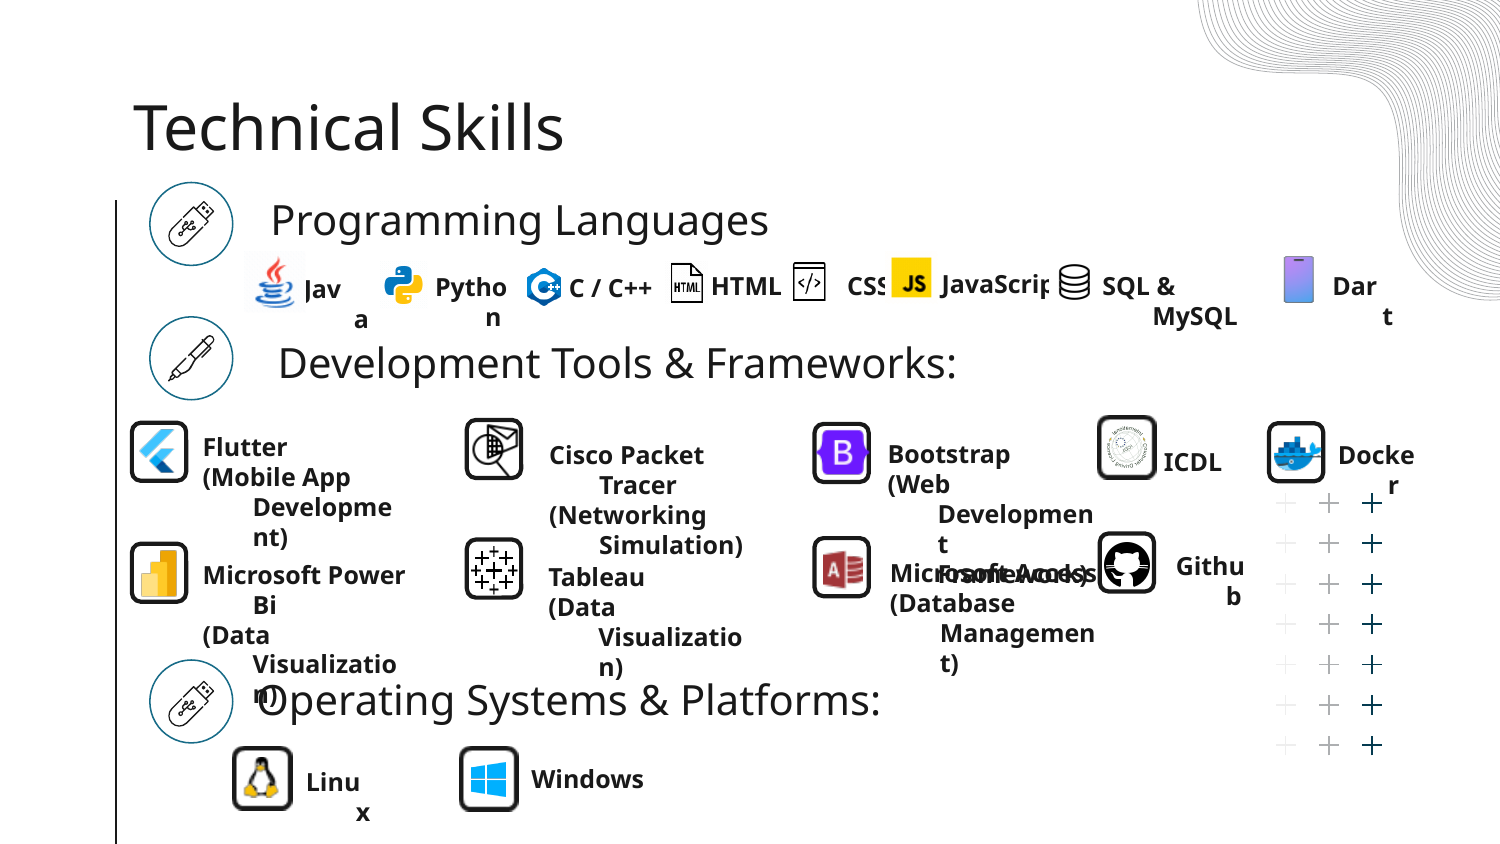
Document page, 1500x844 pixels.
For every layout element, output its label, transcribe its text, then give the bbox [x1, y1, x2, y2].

title Technical Skills [118, 72, 1382, 167]
text_box Flutter (Mobile App Development) [162, 416, 422, 544]
text_box Operating Systems & Platforms: [241, 680, 1133, 739]
text_box Python [395, 256, 526, 315]
text_box Github [1135, 535, 1273, 594]
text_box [168, 680, 215, 727]
text_box Docker [1297, 424, 1435, 483]
picture [1269, 255, 1329, 304]
picture [1102, 540, 1152, 590]
picture [131, 546, 187, 602]
text_box [464, 537, 523, 551]
picture [232, 746, 293, 812]
picture [467, 422, 522, 477]
text_box Microsoft Power Bi (Data Visualization) [185, 544, 427, 603]
picture [521, 265, 565, 309]
picture [1049, 256, 1100, 307]
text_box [1197, 570, 1461, 678]
picture [792, 258, 827, 304]
text_box C / C++ [528, 257, 670, 316]
picture [815, 423, 871, 483]
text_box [168, 200, 215, 248]
text_box Linux [295, 751, 390, 810]
text_box Tableau (Data Visualization) [508, 546, 773, 605]
picture [469, 546, 519, 595]
text_box Dart [1292, 255, 1403, 314]
text_box Windows [521, 748, 686, 807]
text_box Cisco Packet Tracer (Networking Simulation) [523, 424, 774, 483]
text_box ICDL [1123, 431, 1261, 490]
picture [1096, 415, 1157, 480]
subtitle Development Tools & Frameworks: [262, 343, 1155, 402]
subtitle Java [310, 258, 371, 317]
text_box [168, 335, 215, 382]
picture [664, 260, 708, 304]
text_box Microsoft Access (Database Management) [849, 542, 1115, 601]
text_box [149, 316, 233, 400]
text_box Bootstrap (Web Development Framework) [871, 423, 1091, 482]
picture [1272, 427, 1324, 479]
text_box HTML CSS [670, 255, 917, 314]
text_box [130, 420, 162, 427]
picture [458, 746, 519, 812]
text_box SQL & MySQL [1100, 255, 1275, 314]
text_box [133, 541, 186, 546]
text_box JavaScript [901, 254, 1115, 313]
text_box [149, 660, 233, 743]
text_box [812, 536, 870, 599]
picture [380, 261, 428, 309]
picture [244, 251, 306, 313]
text_box [1266, 421, 1322, 473]
text_box [149, 182, 233, 266]
picture [885, 251, 938, 305]
picture [133, 425, 185, 477]
text_box [1097, 531, 1153, 542]
picture [823, 549, 864, 590]
subtitle Programming Languages [255, 201, 1147, 260]
